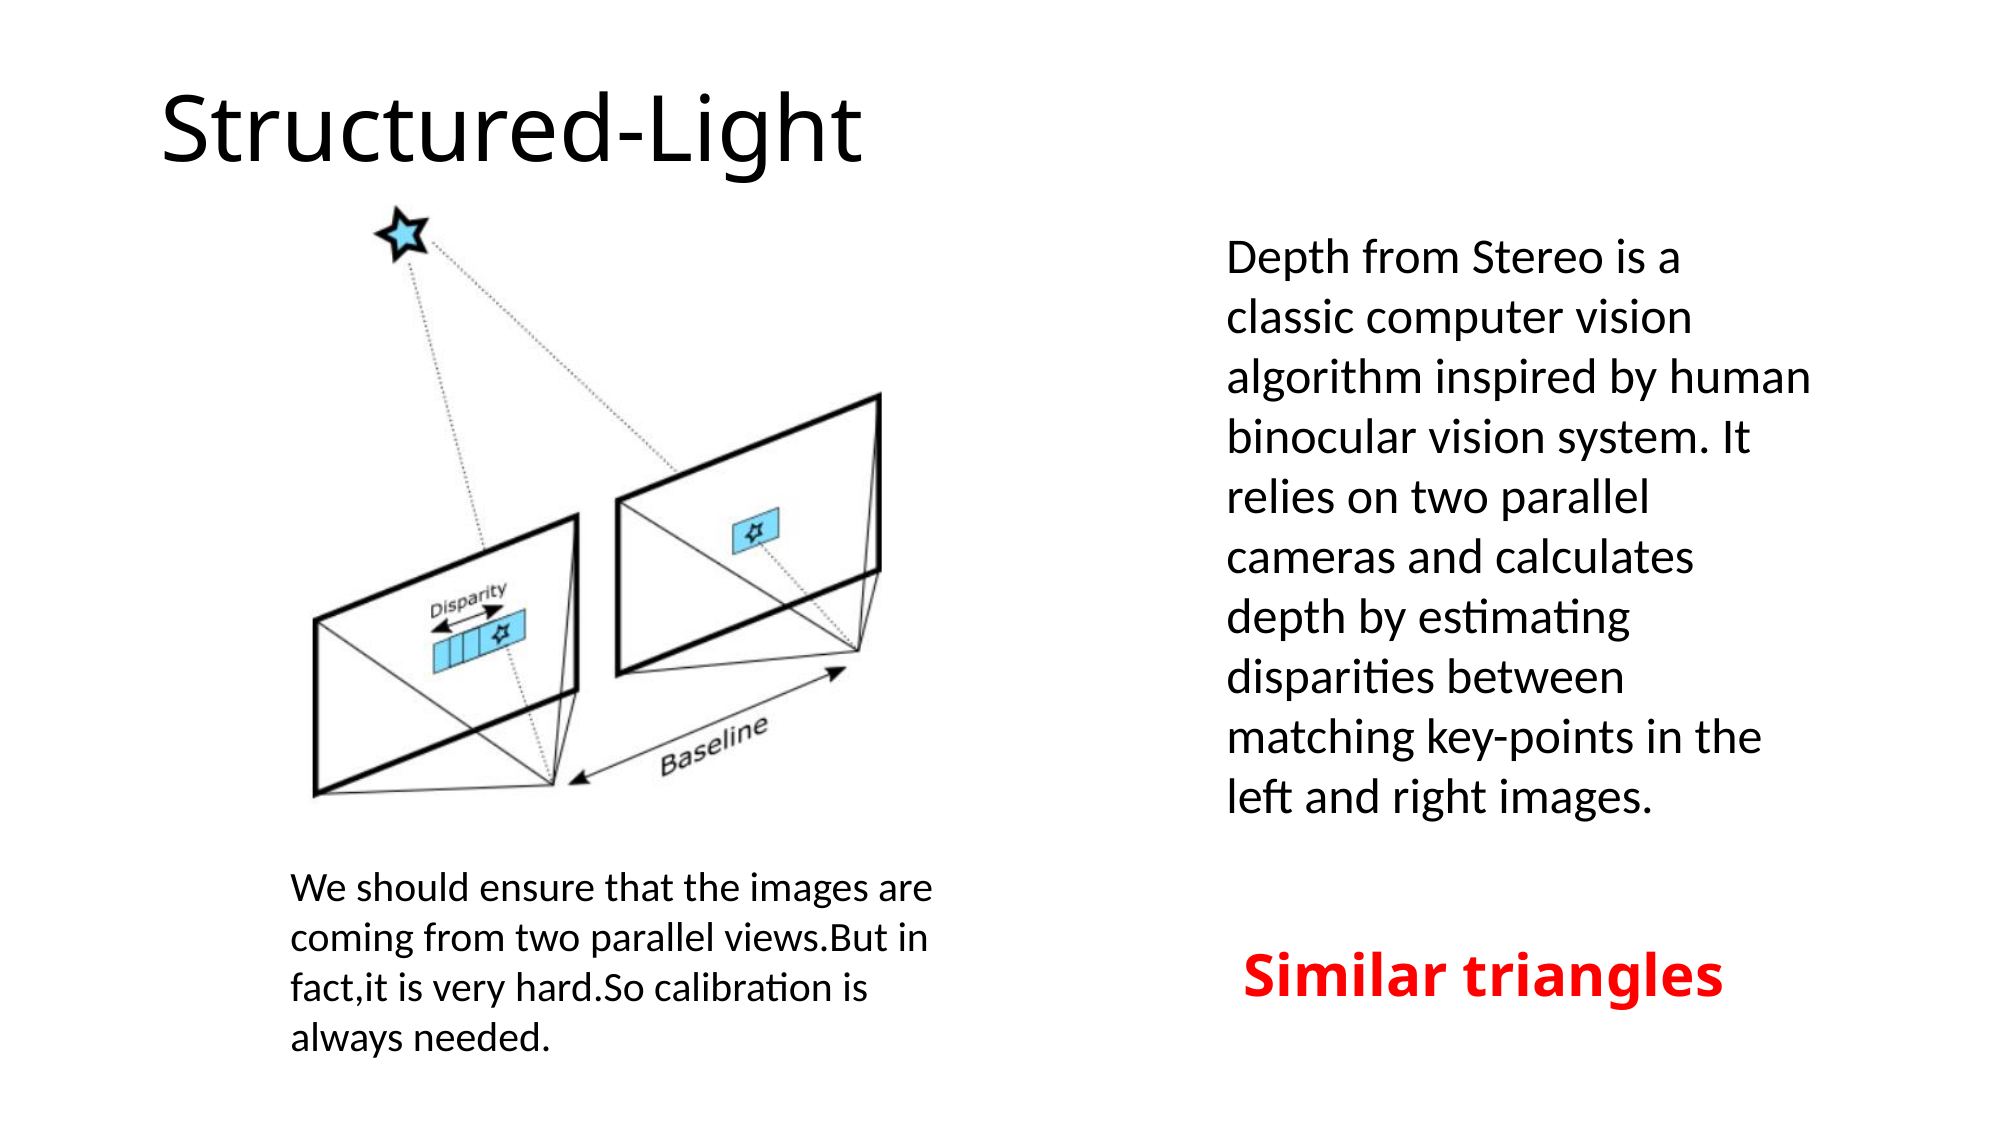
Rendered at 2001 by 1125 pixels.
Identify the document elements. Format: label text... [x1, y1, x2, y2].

text_box Similar triangles [1228, 930, 1832, 1016]
text_box Structured-Light [145, 22, 1001, 183]
picture [111, 183, 1072, 805]
text_box We should ensure that the images are coming from two parallel views.But in fact,it is very hard.So calibration is always needed. [275, 852, 991, 1067]
text_box Depth from Stereo is a classic computer vision algorithm inspired by human binocular vision system. It relies on two parallel cameras and calculates depth by estimating disparities between matching key-points in the left and right images. [1211, 216, 1832, 831]
